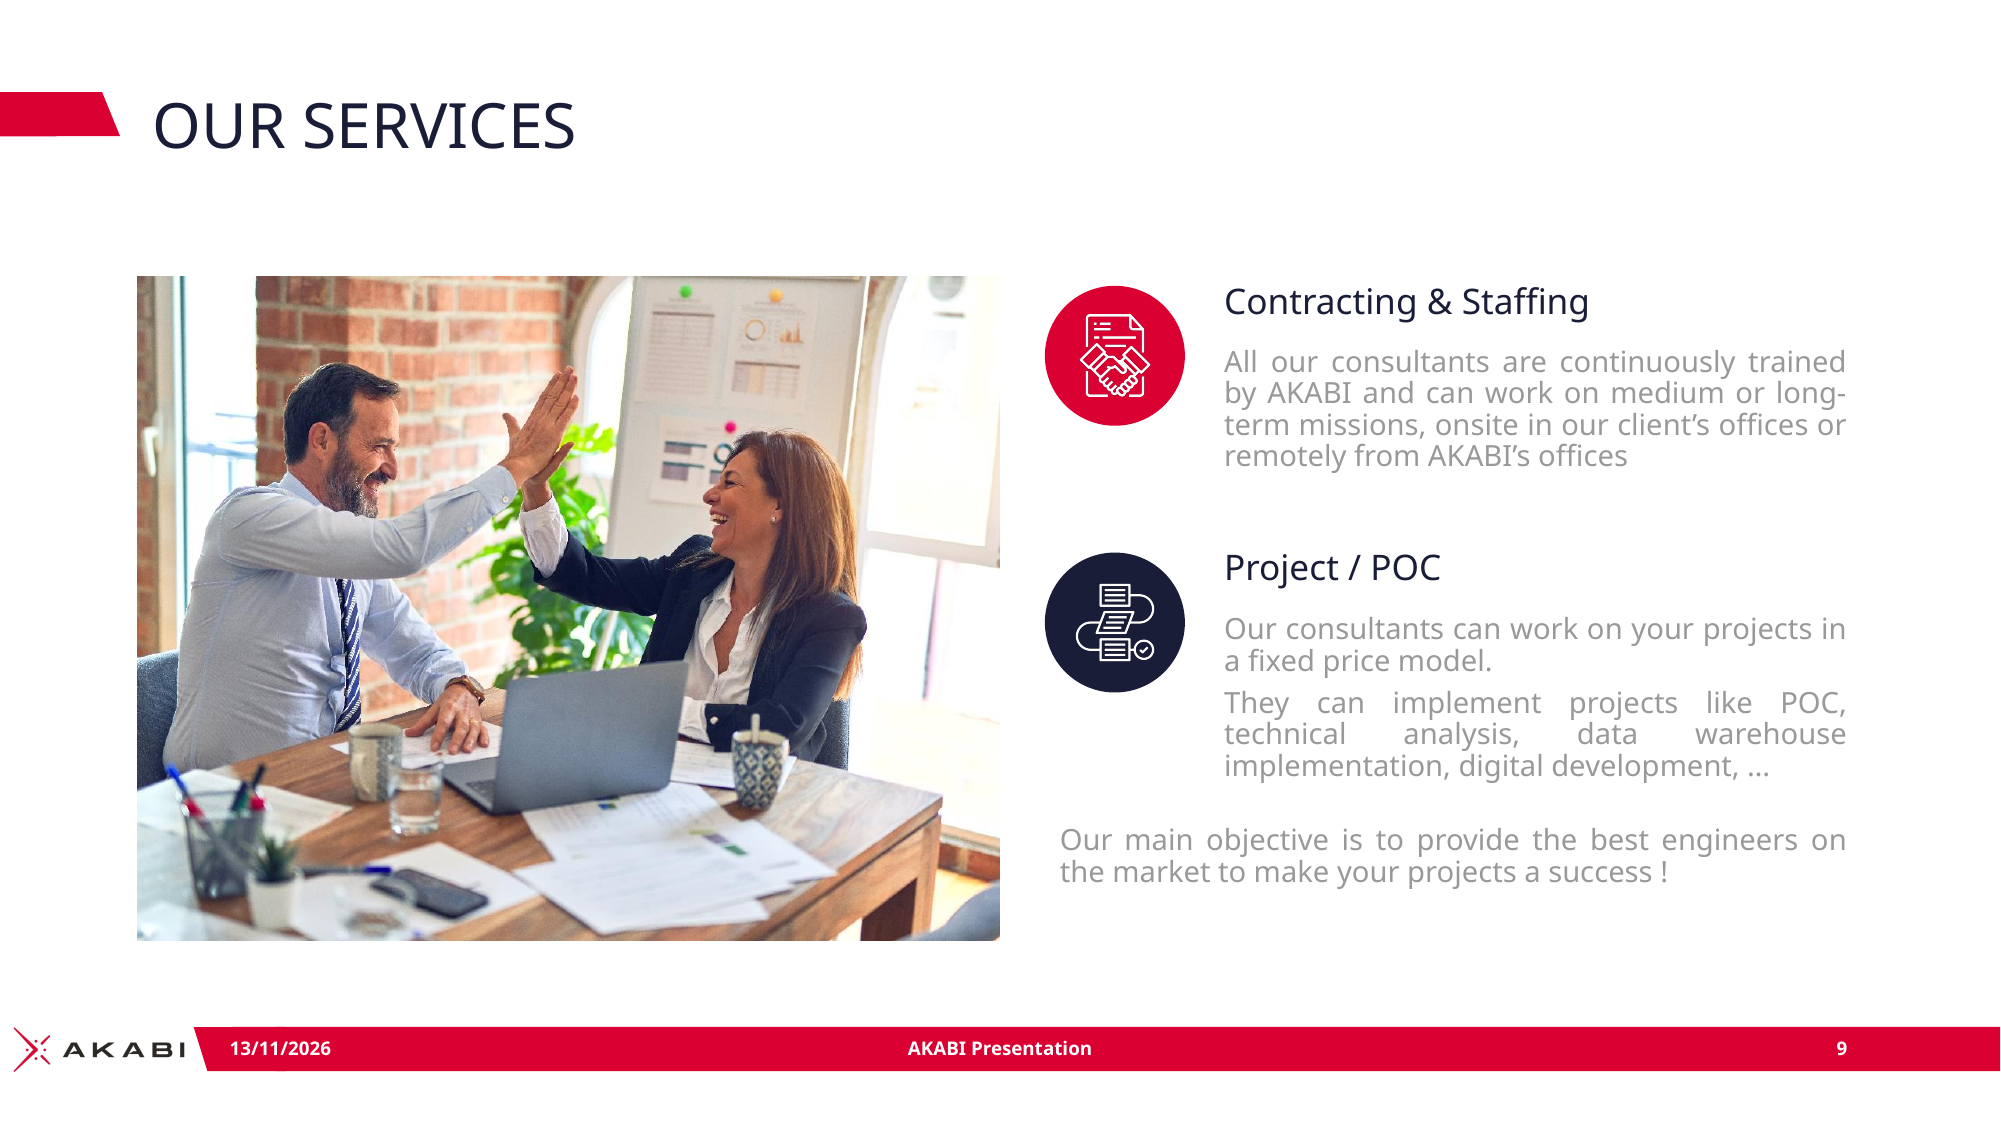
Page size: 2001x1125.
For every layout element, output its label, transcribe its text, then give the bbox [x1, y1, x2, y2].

list Our consultants can work on your projects in a fixed price model. They can implement projects like POC, technical analysis, data warehouse implementation, digital development, … [1209, 603, 1863, 794]
slide_number 9 [1744, 1018, 1863, 1079]
picture [137, 276, 1001, 941]
picture [1073, 314, 1157, 398]
list Project / POC [1209, 542, 1863, 596]
title Our services [137, 86, 1863, 171]
list Contracting & Staffing [1209, 276, 1863, 331]
list Our main objective is to provide the best engineers on the market to make your projects a success ! [1044, 808, 1863, 906]
footer AKABI Presentation [625, 1018, 1375, 1079]
picture [1073, 581, 1157, 664]
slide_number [214, 1018, 432, 1079]
picture [0, 999, 246, 1102]
list All our consultants are continuously trained by AKABI and can work on medium or long-term missions, onsite in our client’s offices or remotely from AKABI’s offices [1209, 337, 1863, 483]
